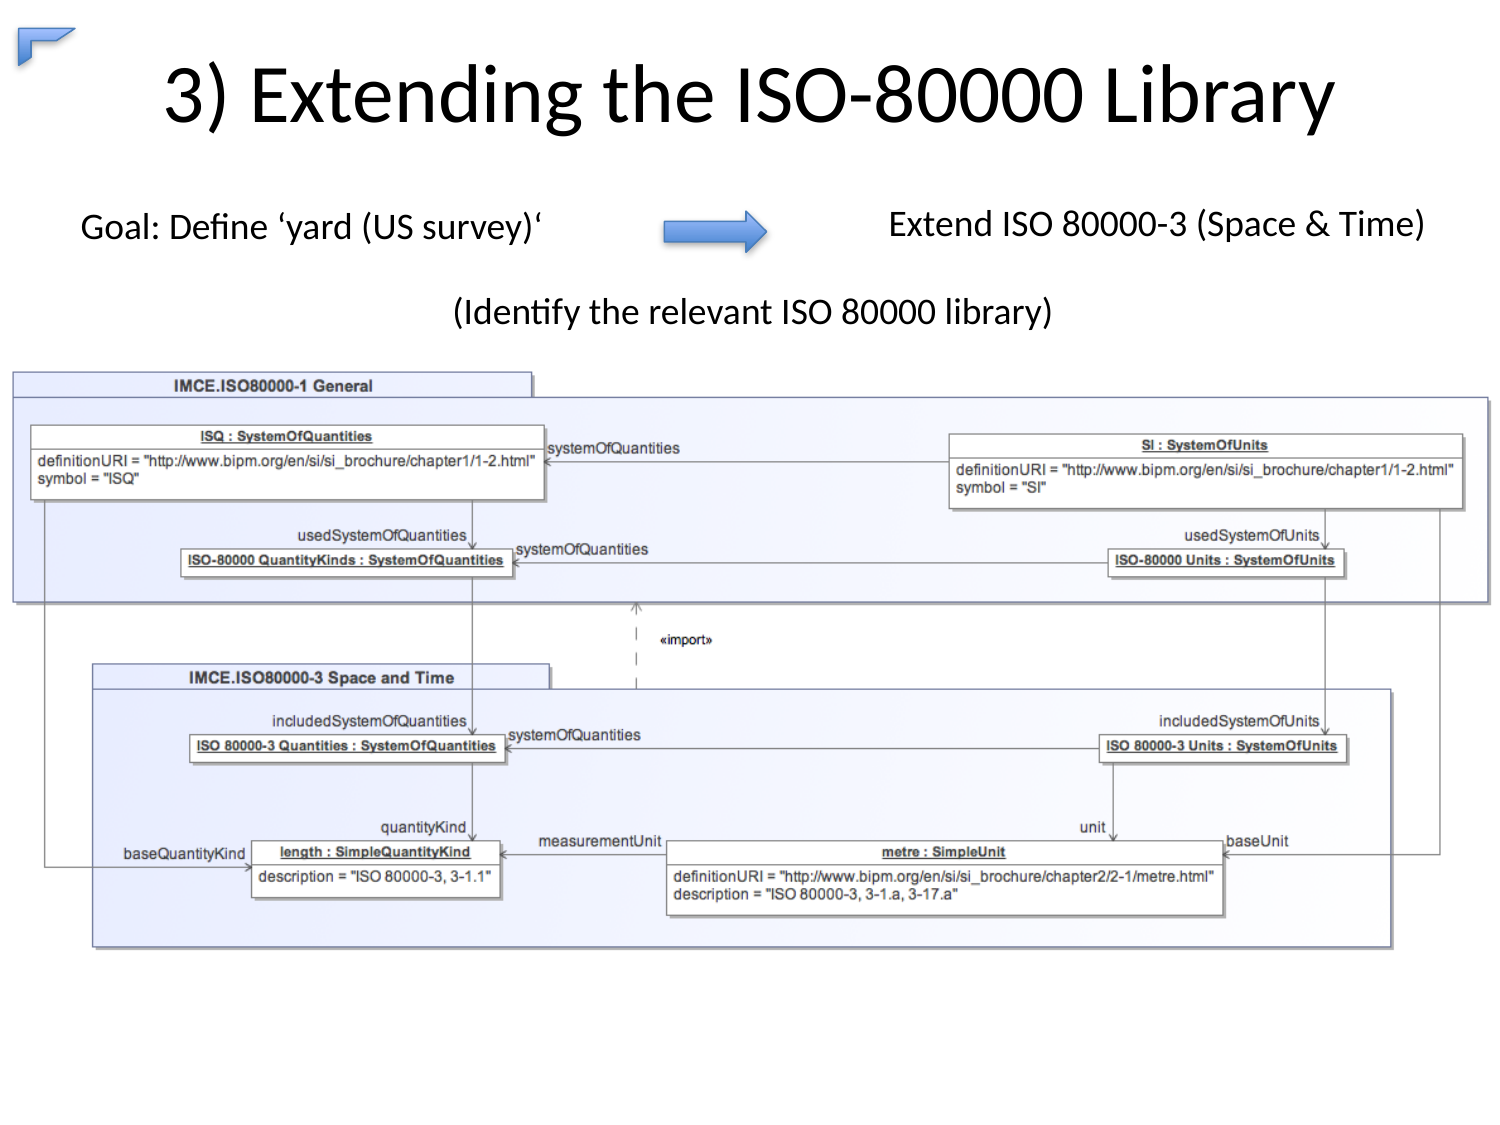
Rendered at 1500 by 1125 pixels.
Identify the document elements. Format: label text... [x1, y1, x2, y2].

text_box Goal: Define ‘yard (US survey)‘ [65, 194, 559, 255]
picture [0, 359, 1500, 960]
text_box Extend ISO 80000-3 (Space & Time) [873, 191, 1442, 252]
text_box [663, 210, 768, 253]
text_box [17, 27, 76, 66]
text_box (Identify the relevant ISO 80000 library) [437, 279, 1069, 340]
title 3) Extending the ISO-80000 Library [75, 22, 1425, 157]
